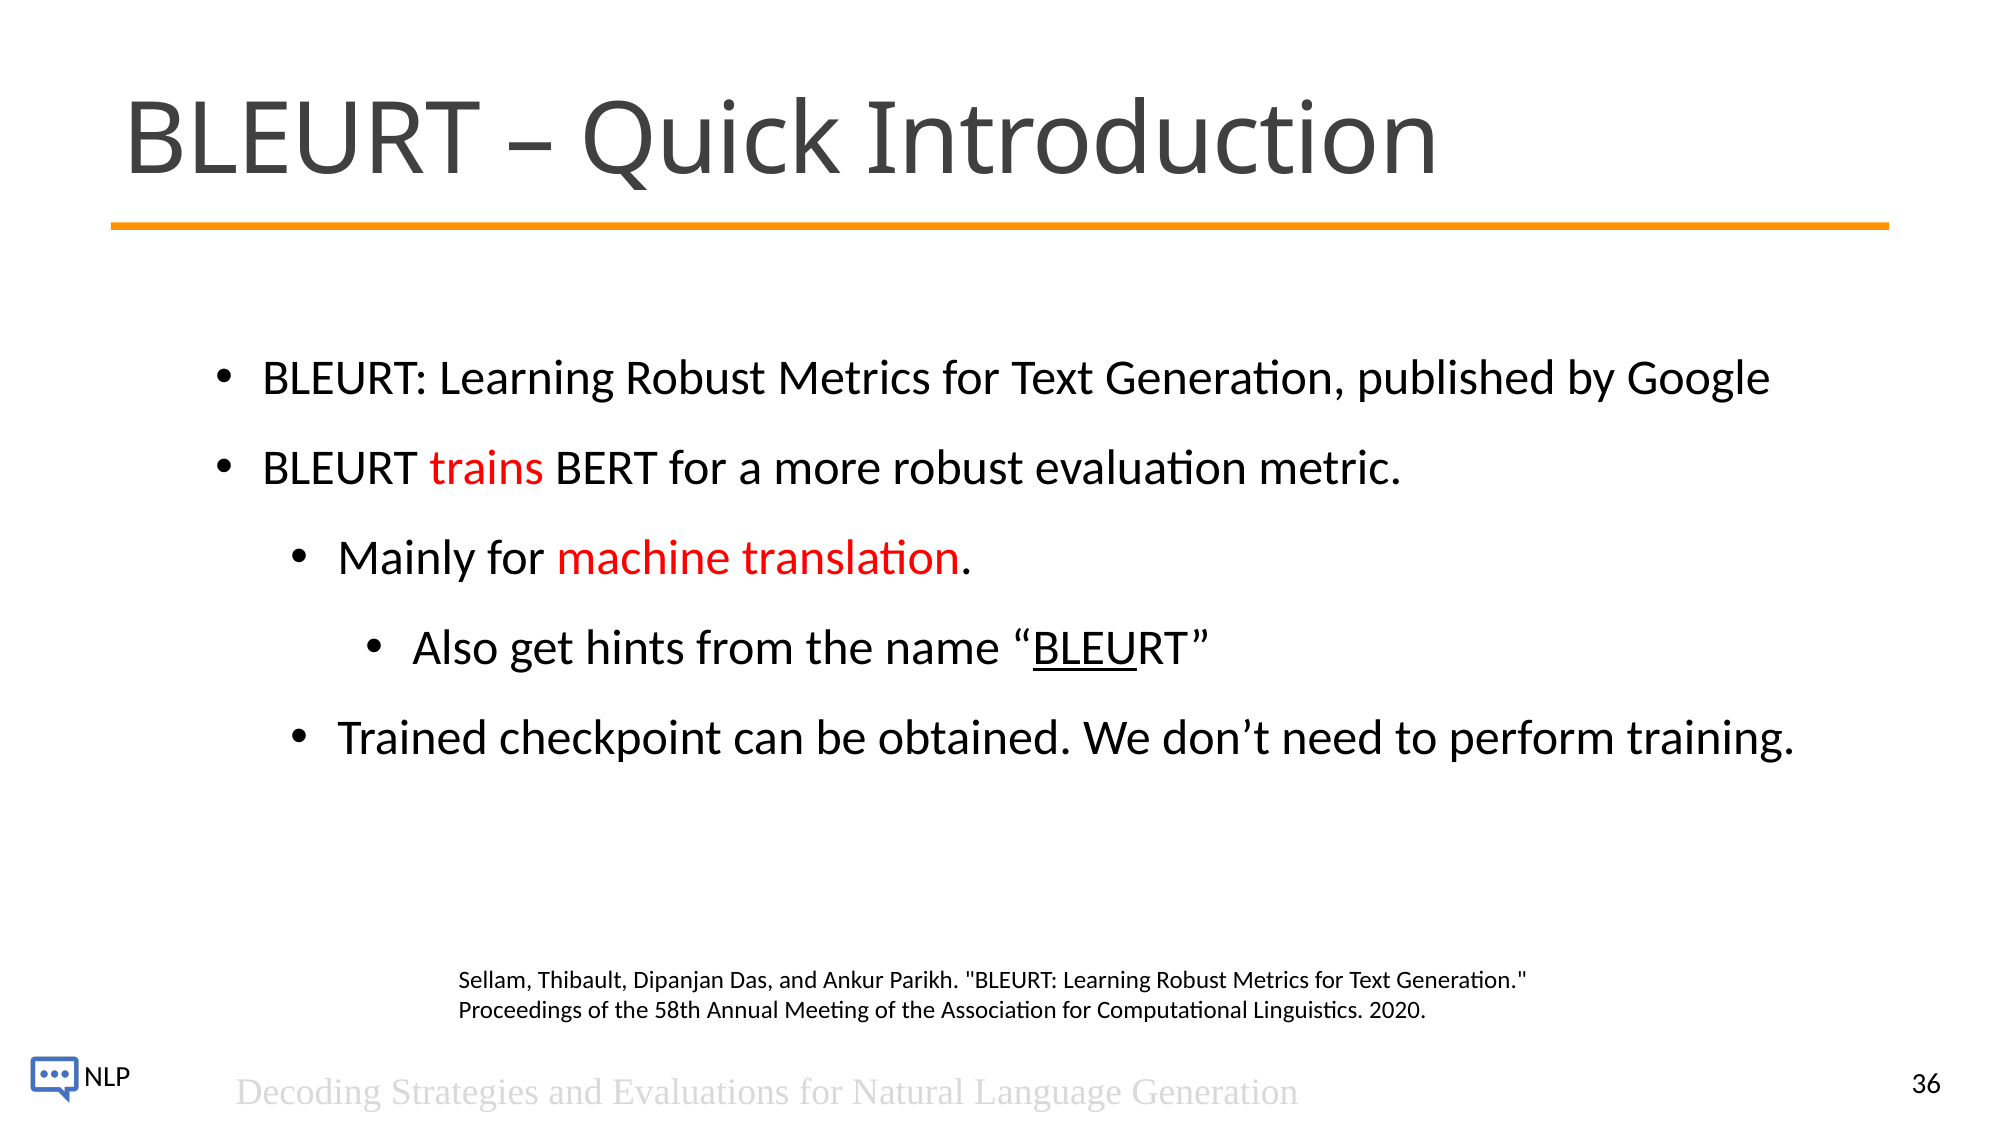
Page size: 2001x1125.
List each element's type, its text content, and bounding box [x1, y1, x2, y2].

picture [23, 1047, 86, 1110]
slide_number 36 [1740, 1052, 1957, 1113]
text_box BLEURT: Learning Robust Metrics for Text Generation, published by Google BLEURT trains BERT for a more robust evaluation metric. Mainly for machine translation. Also get hints from the name “BLEURT” Trained checkpoint can be obtained. We don’t need to perform training. [200, 307, 1830, 773]
text_box Sellam, Thibault, Dipanjan Das, and Ankur Parikh. "BLEURT: Learning Robust Metrics for Text Generation." Proceedings of the 58th Annual Meeting of the Association for Computational Linguistics. 2020. [443, 956, 1556, 1031]
text_box Decoding Strategies and Evaluations for Natural Language Generation [220, 1059, 1349, 1120]
title BLEURT – Quick Introduction [107, 58, 1899, 228]
